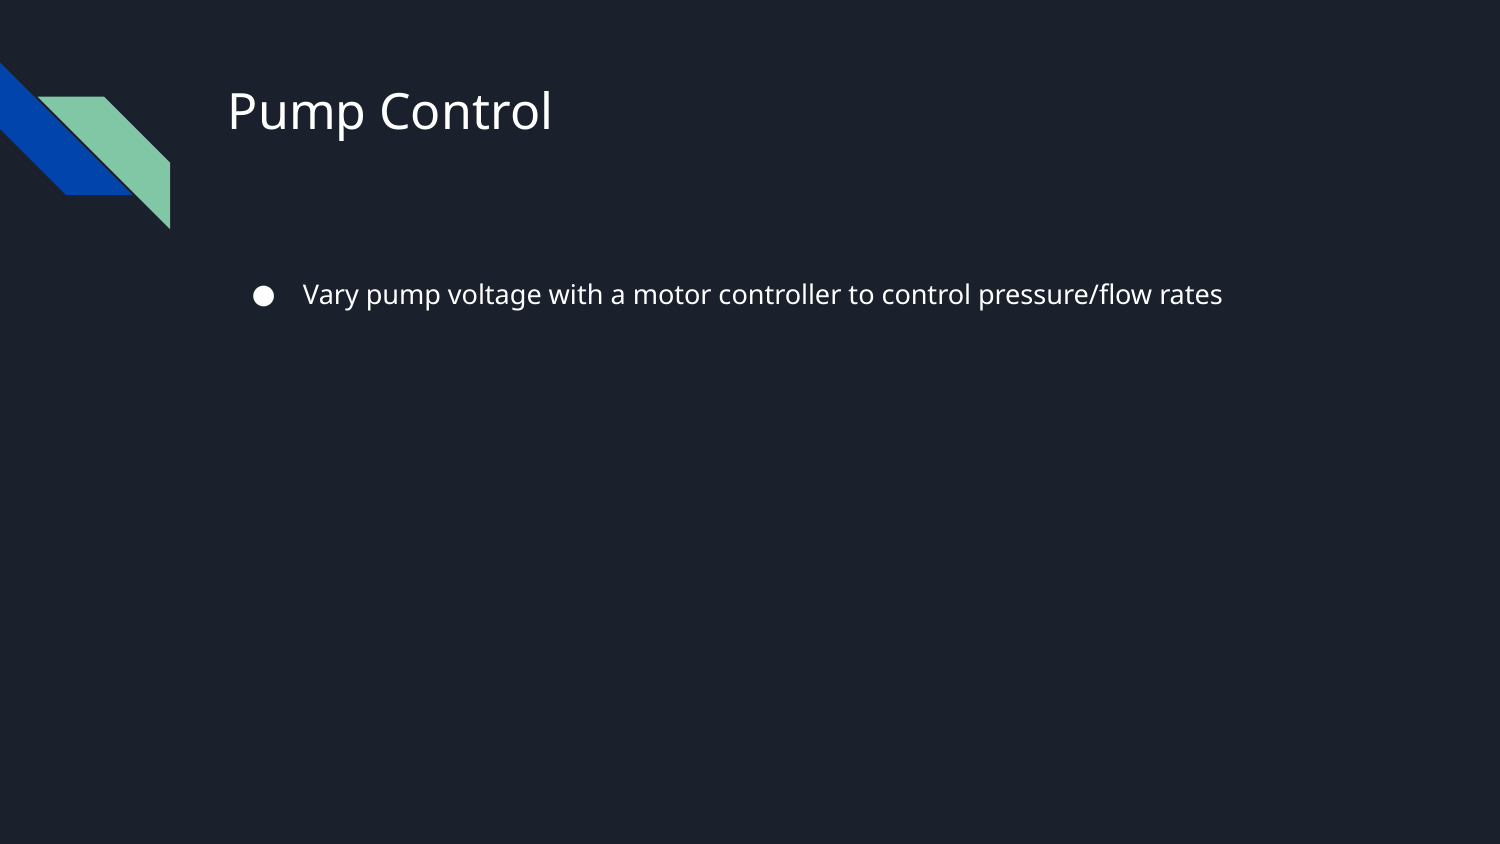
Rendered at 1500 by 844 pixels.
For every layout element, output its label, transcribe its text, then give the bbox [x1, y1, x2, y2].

title Pump Control [212, 64, 1368, 215]
list Vary pump voltage with a motor controller to control pressure/flow rates [212, 257, 1368, 735]
